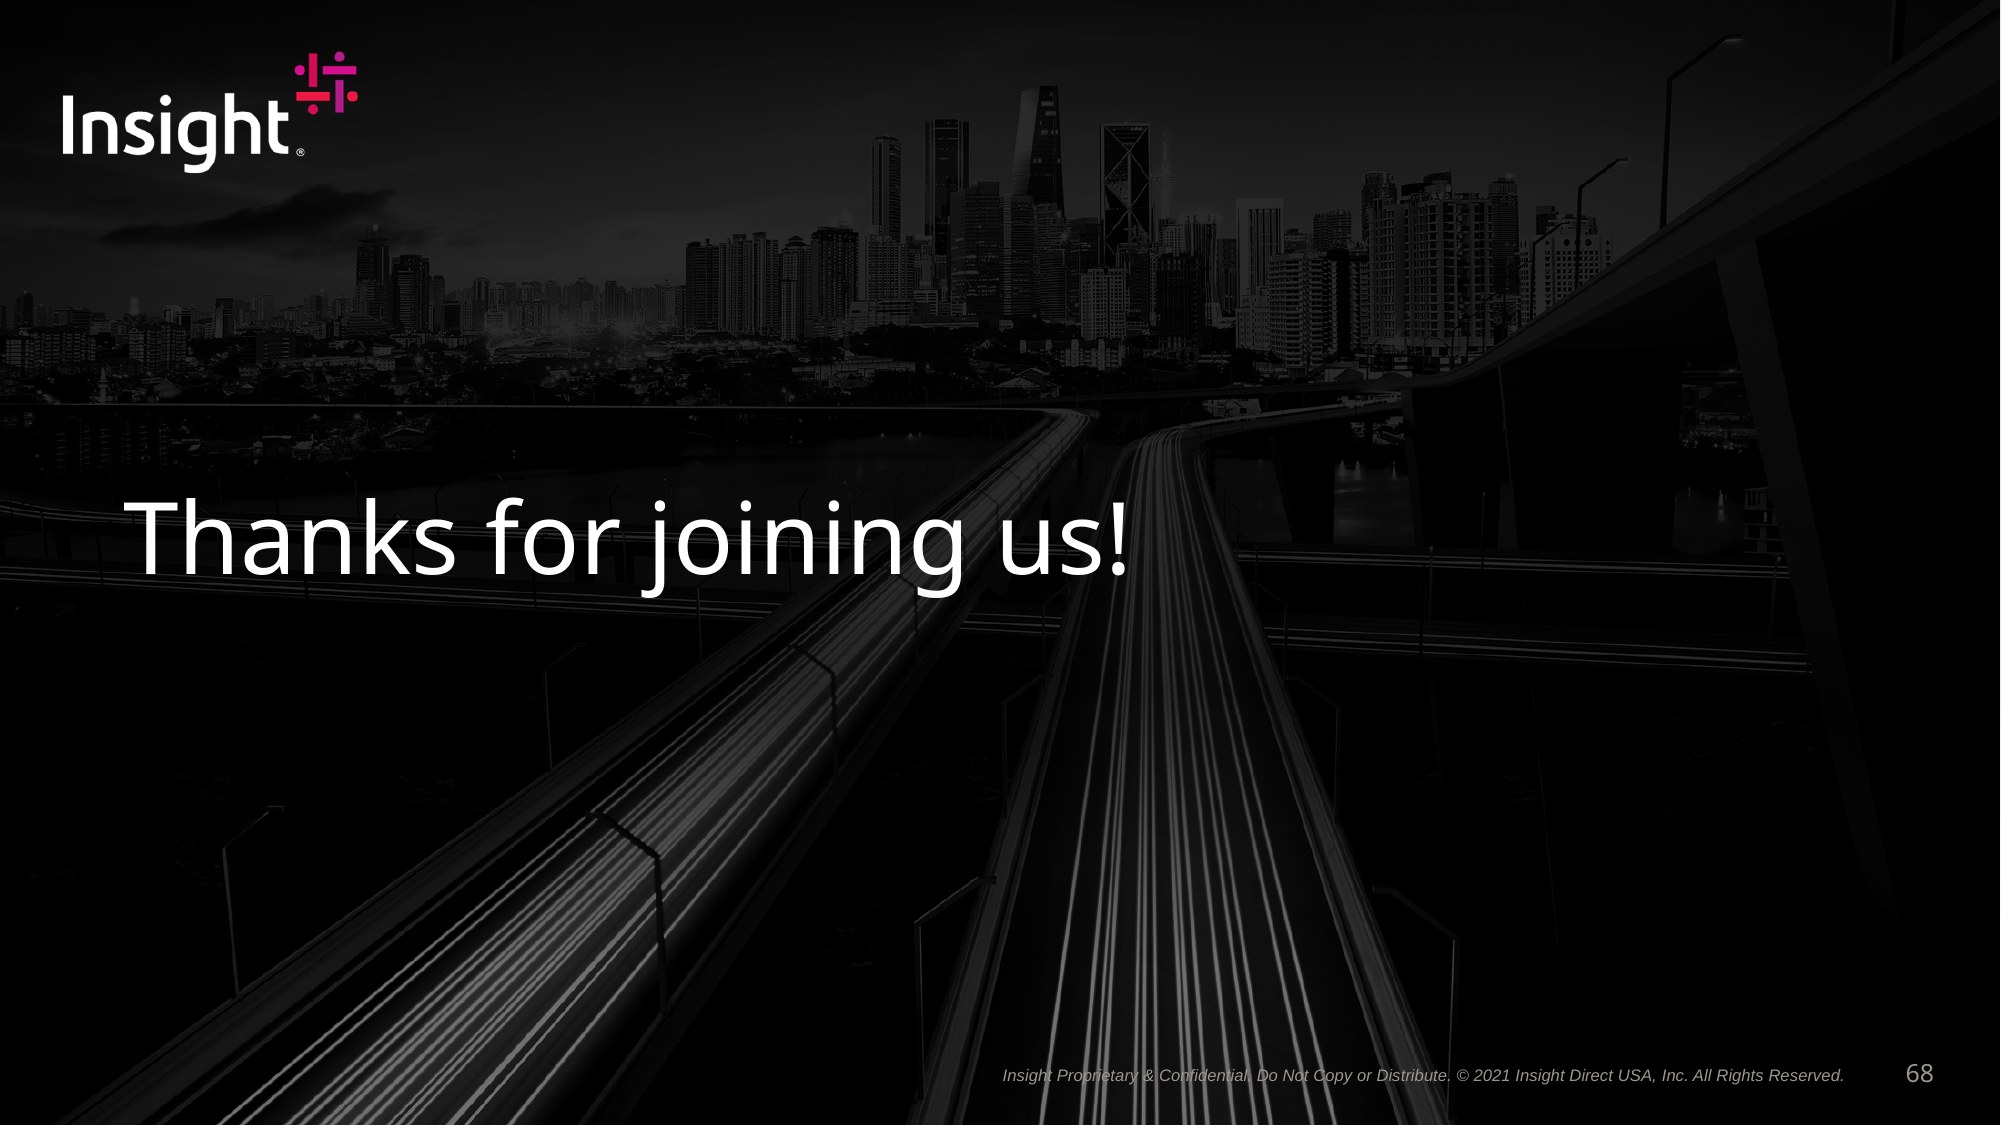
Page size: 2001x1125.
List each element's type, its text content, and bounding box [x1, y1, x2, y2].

picture [31, 20, 389, 204]
picture [0, 723, 2000, 1125]
title Thanks for joining us! [108, 450, 1982, 604]
